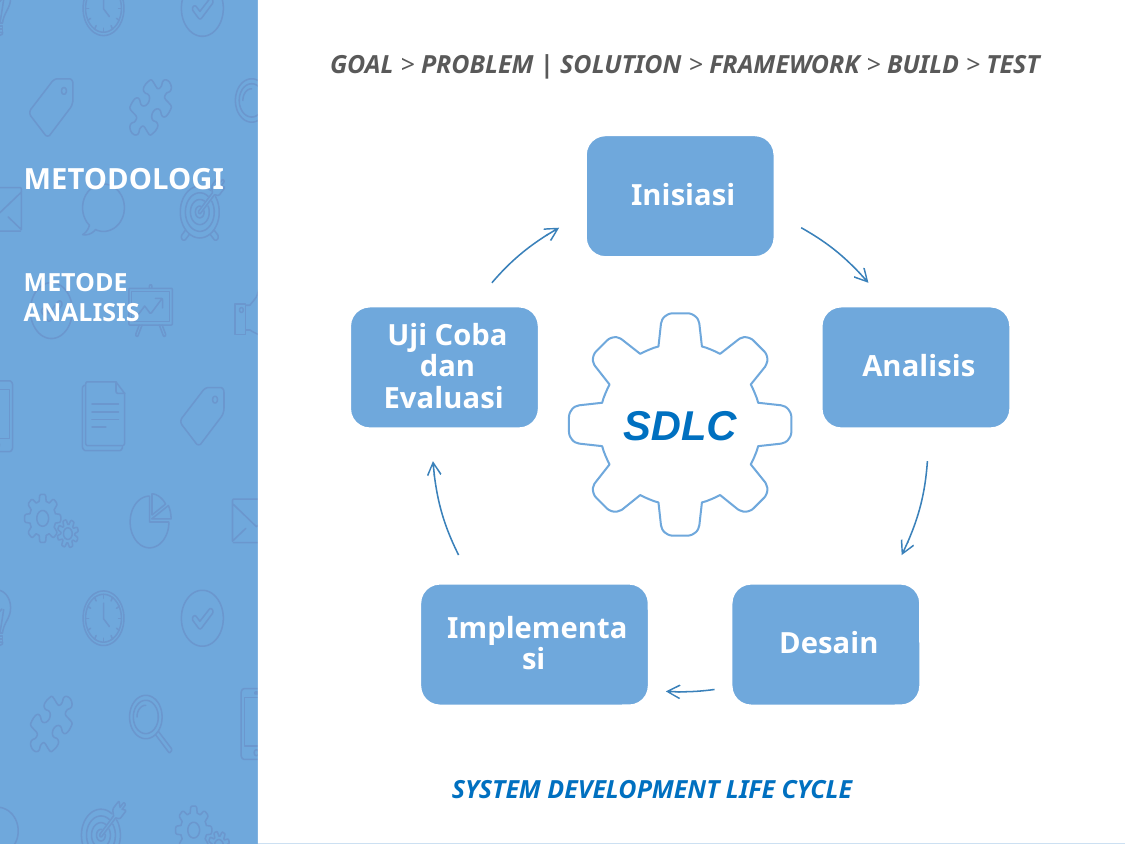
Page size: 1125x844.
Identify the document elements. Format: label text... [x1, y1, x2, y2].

text_box METODE ANALISIS [12, 254, 238, 361]
slide_number 10 [0, 116, 149, 271]
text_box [243, 133, 1117, 716]
text_box SYSTEM DEVELOPMENT LIFE CYCLE [440, 762, 929, 814]
text_box GOAL > PROBLEM | SOLUTION > FRAMEWORK > BUILD > TEST [315, 40, 1055, 86]
title METODOLOGI [12, 149, 238, 254]
